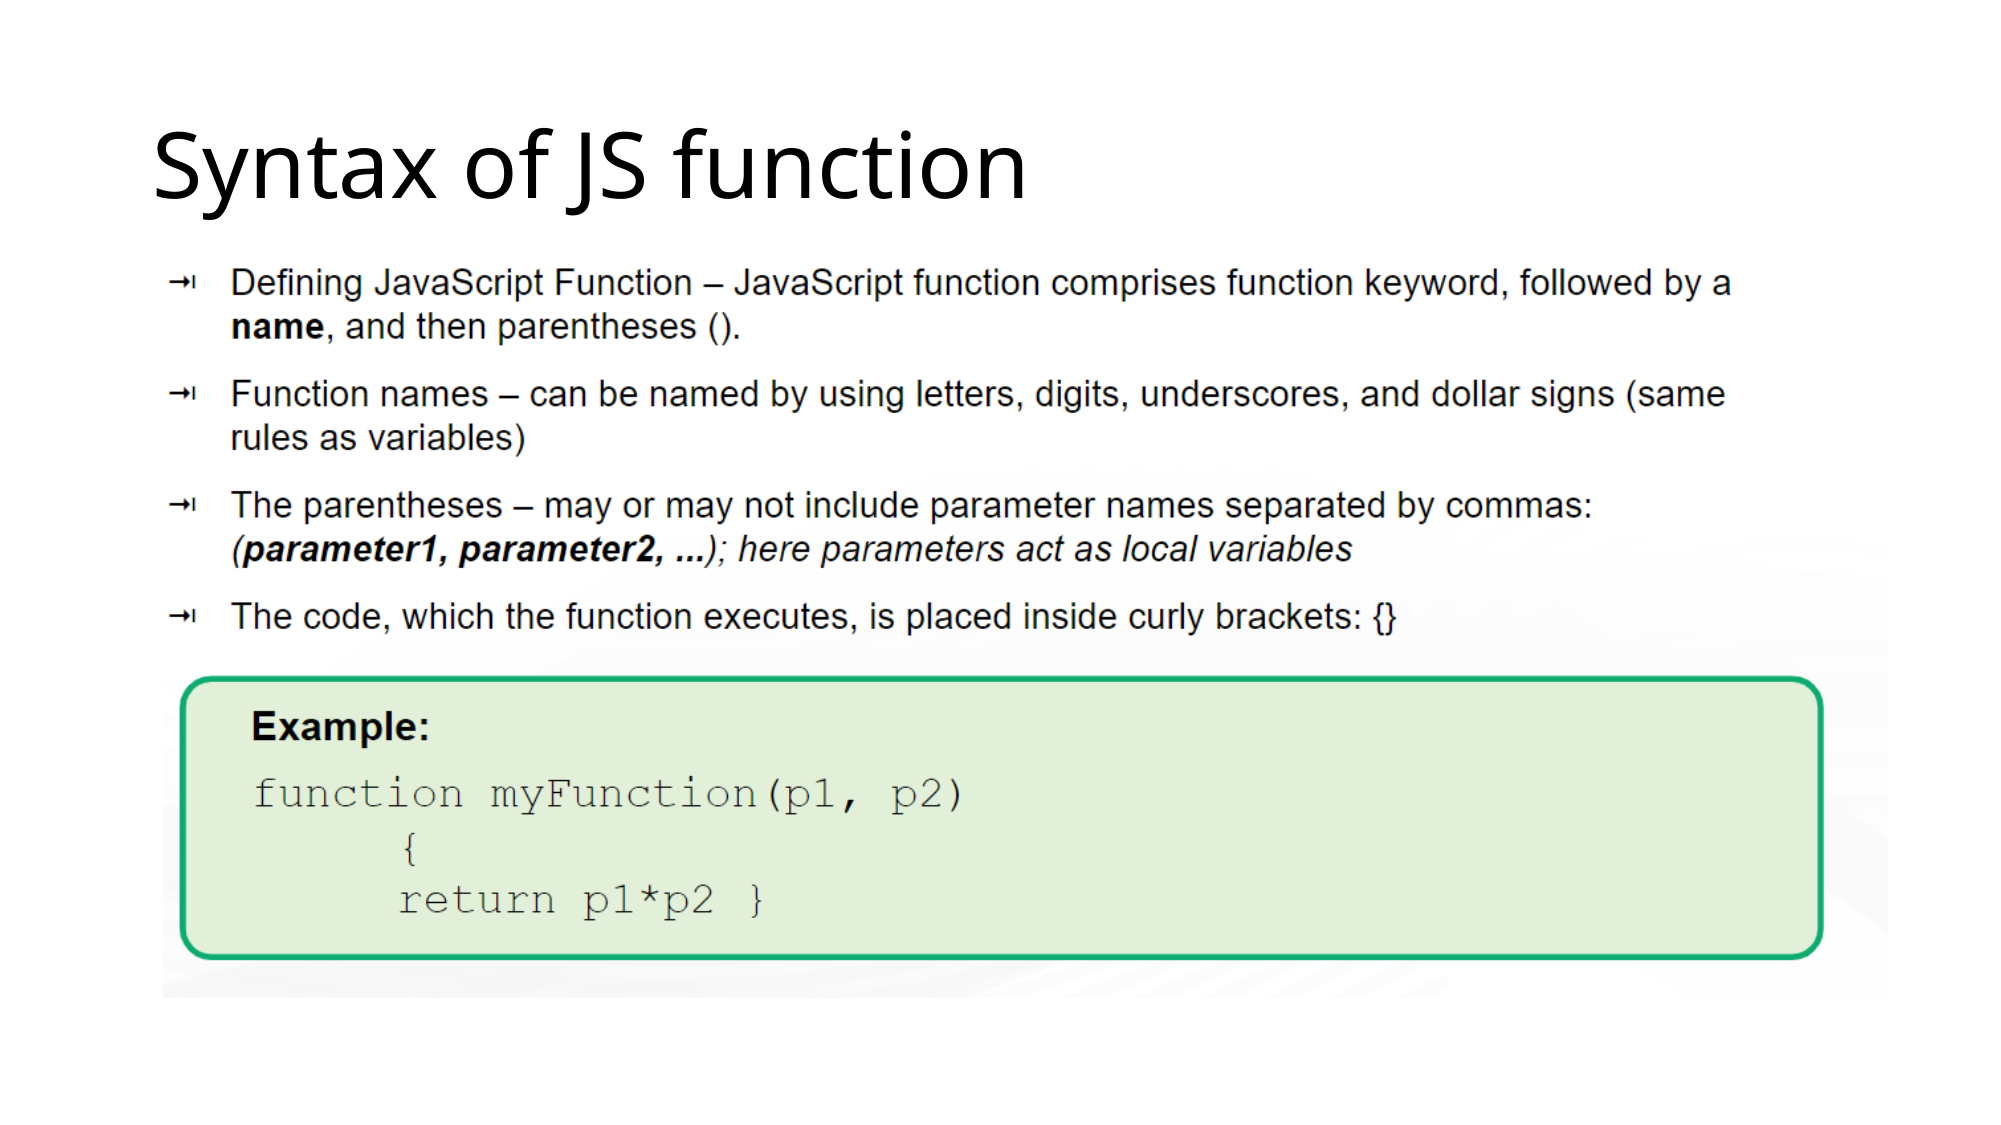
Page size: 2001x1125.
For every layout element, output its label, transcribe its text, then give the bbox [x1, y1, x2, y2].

title Syntax of JS function [137, 59, 1863, 278]
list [163, 245, 1889, 998]
